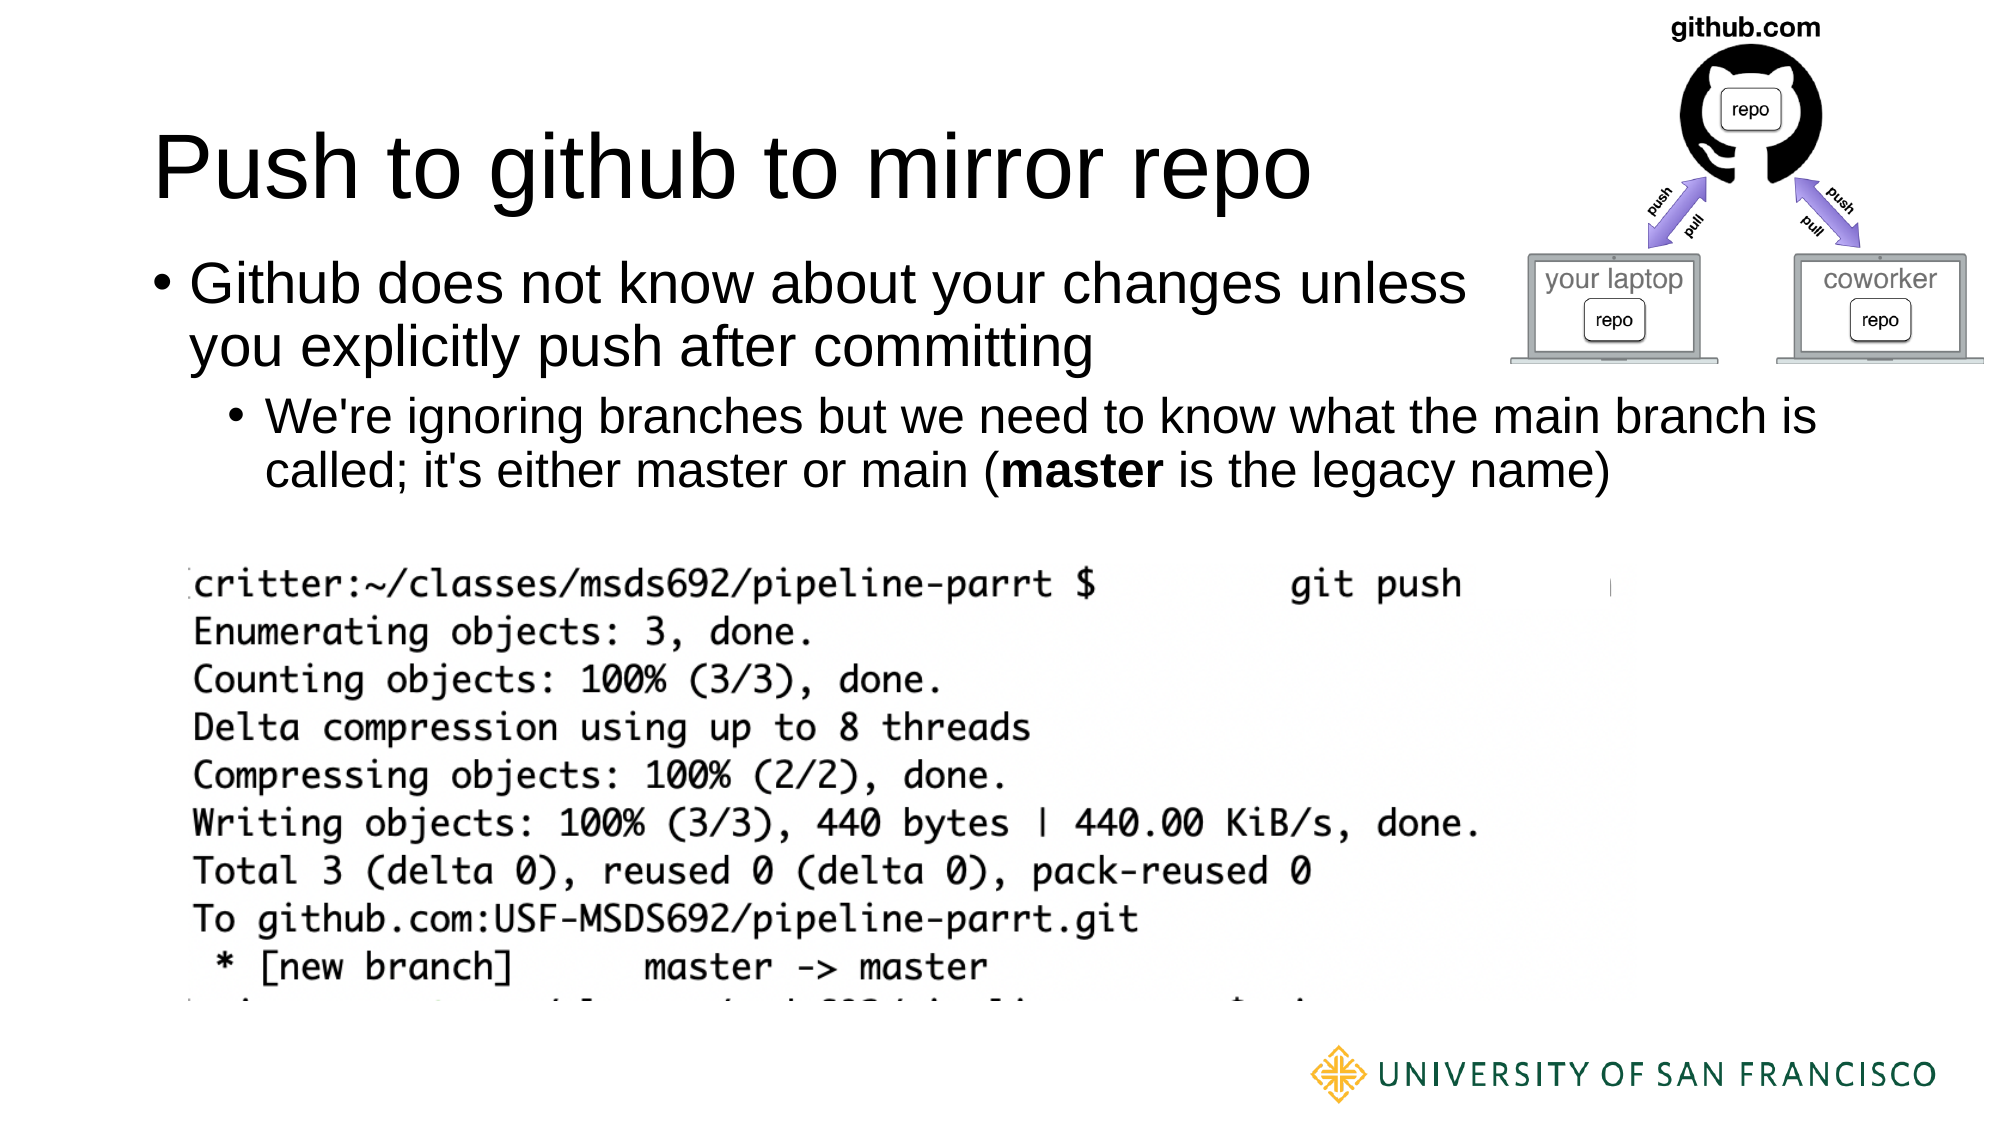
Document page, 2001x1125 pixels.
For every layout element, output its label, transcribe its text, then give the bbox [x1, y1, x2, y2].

list Github does not know about your changes unless you explicitly push after committing We're ignoring branches but we need to know what the main branch is called; it's either master or main (master is the legacy name) [137, 246, 1863, 1014]
picture [188, 564, 1637, 1002]
title Push to github to mirror repo [137, 59, 1509, 246]
picture [1509, 4, 1984, 364]
